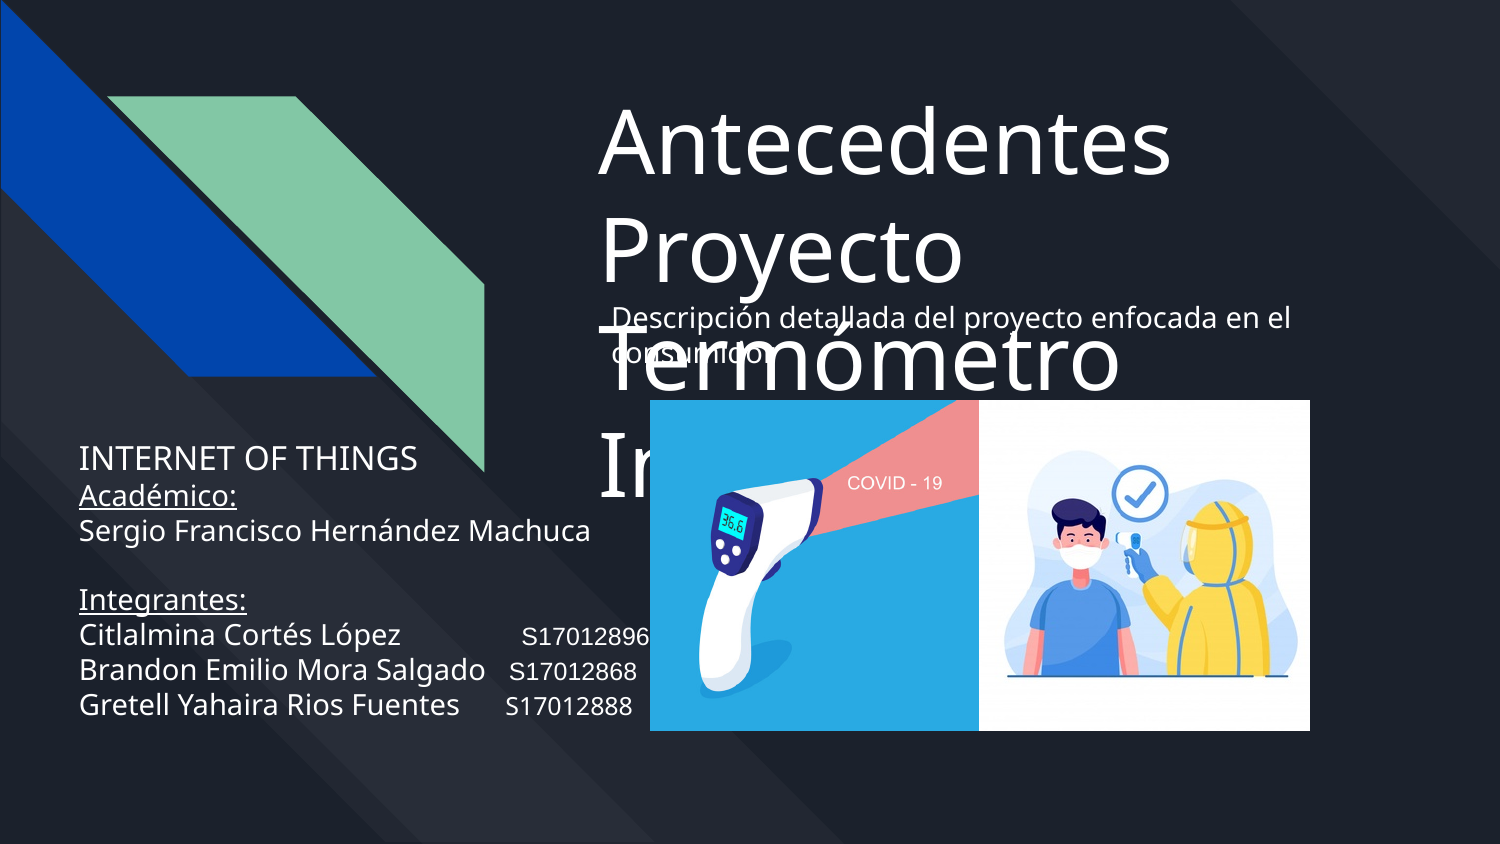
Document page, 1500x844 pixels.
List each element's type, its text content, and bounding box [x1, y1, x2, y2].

subtitle Descripción detallada del proyecto enfocada en el consumidor [596, 284, 1394, 379]
title Antecedentes Proyecto Termómetro Infrarrojo [583, 70, 1407, 330]
text_box INTERNET OF THINGS Académico: Sergio Francisco Hernández Machuca Integrantes: Citlalmina Cortés López S17012896 Brandon Emilio Mora Salgado S17012868 Gretell Yahaira Rios Fuentes S17012888 [63, 421, 645, 633]
picture [650, 400, 1310, 731]
text_box [0, 0, 336, 461]
